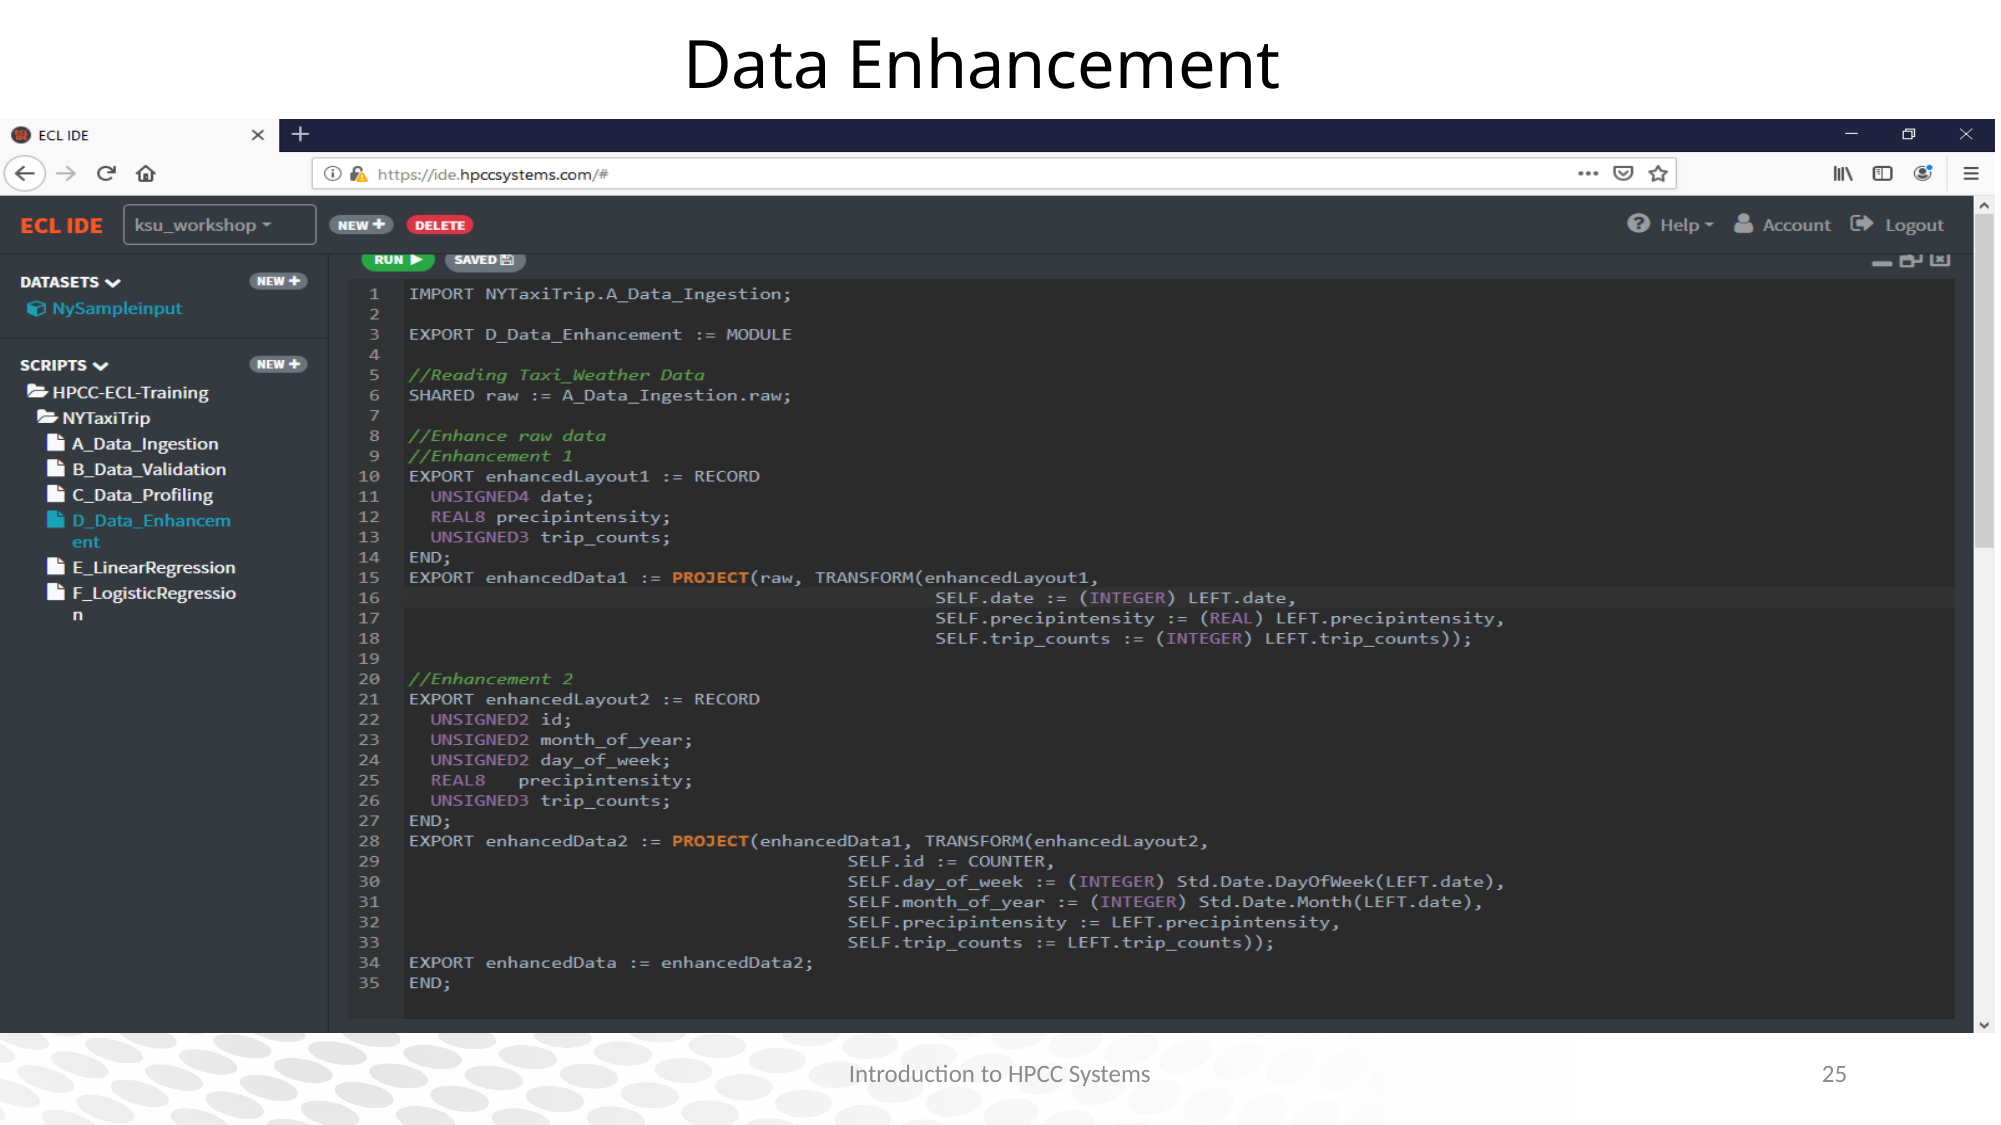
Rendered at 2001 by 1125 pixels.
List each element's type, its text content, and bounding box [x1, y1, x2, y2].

title Data Enhancement [120, 0, 1845, 119]
slide_number 25 [1412, 1042, 1863, 1103]
footer Introduction to HPCC Systems [662, 1042, 1338, 1103]
picture [0, 119, 1995, 1125]
